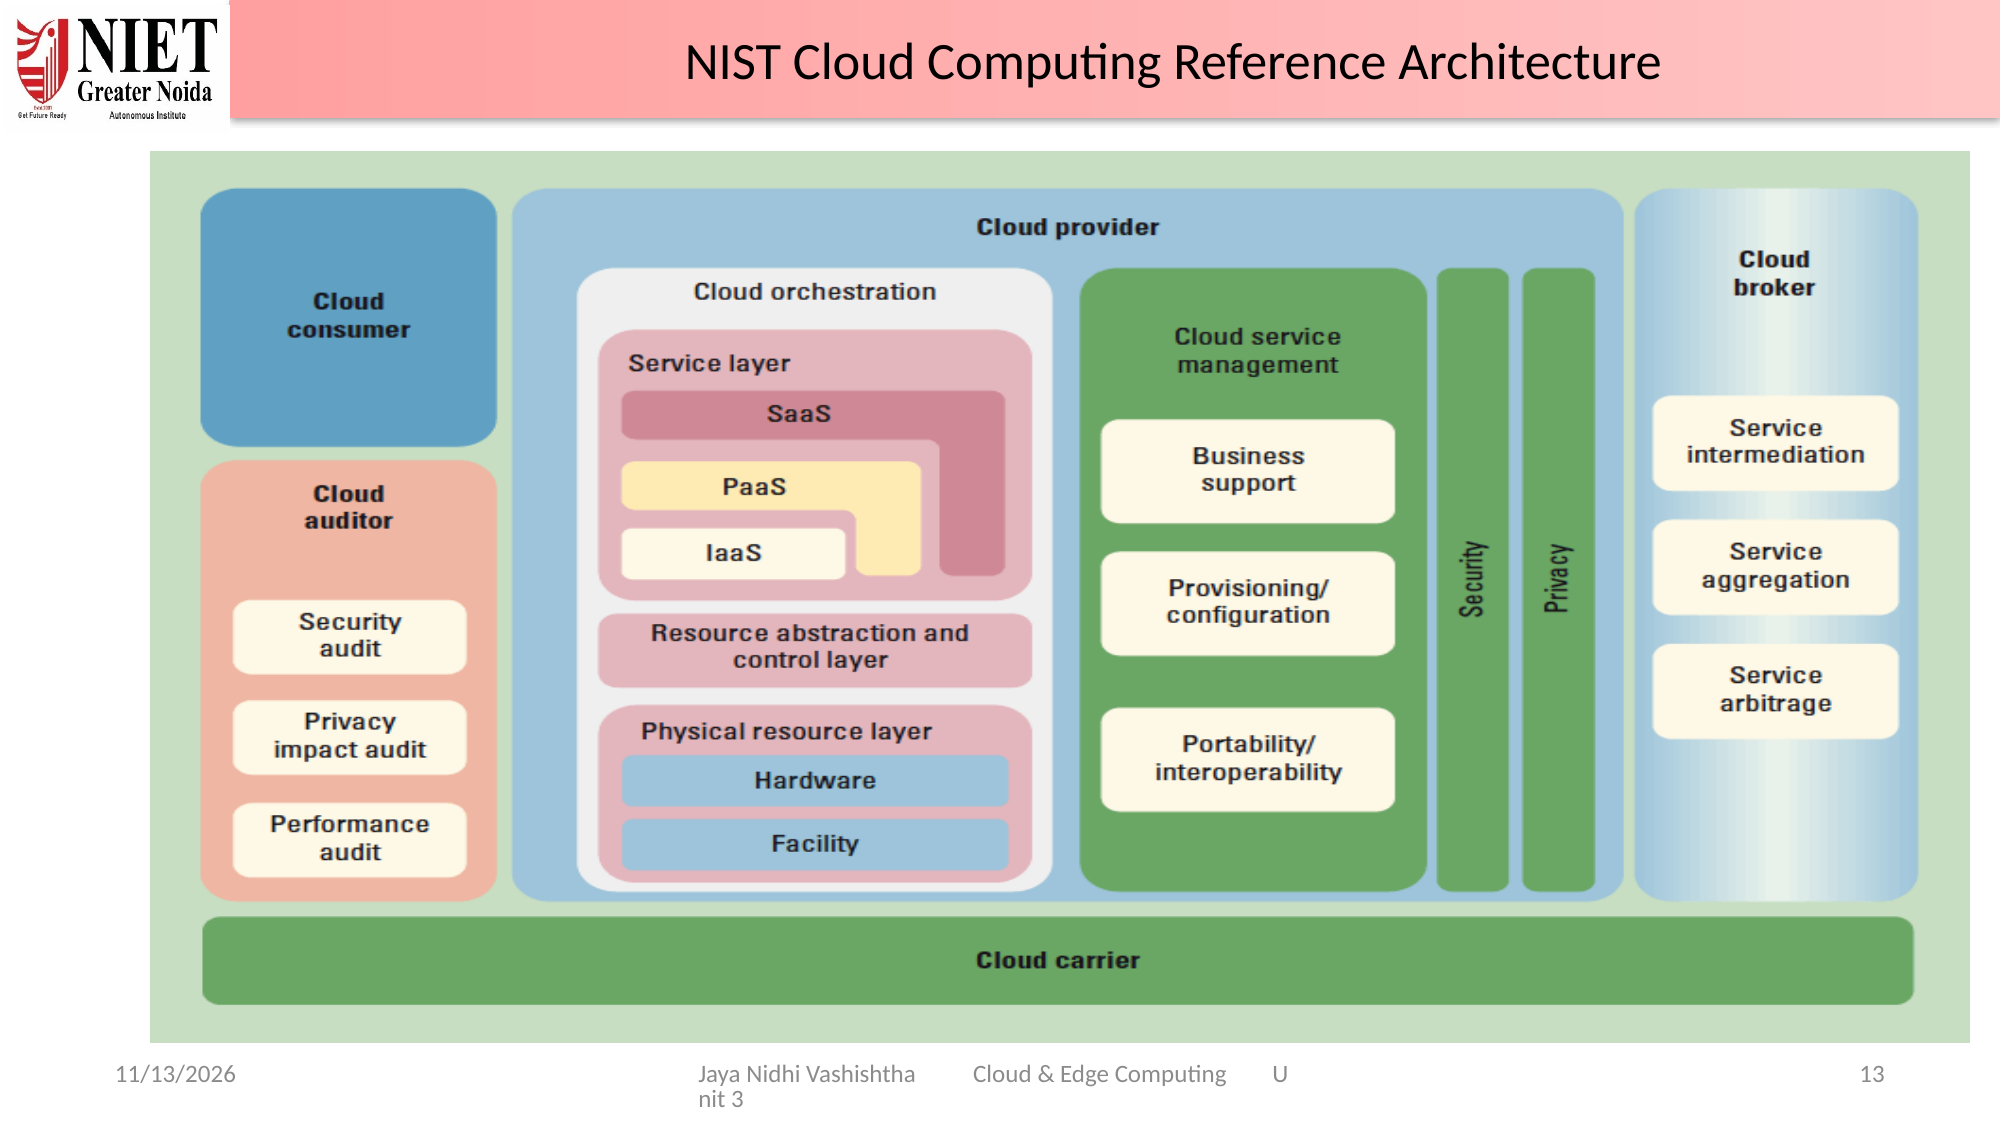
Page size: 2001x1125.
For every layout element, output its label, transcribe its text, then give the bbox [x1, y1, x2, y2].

picture [4, 4, 230, 133]
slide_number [99, 1042, 567, 1103]
footer Jaya Nidhi Vashishtha Cloud & Edge Computing Unit 3 [683, 1054, 1317, 1103]
slide_number 13 [1433, 1054, 1900, 1103]
picture [149, 151, 1971, 1043]
text_box NIST Cloud Computing Reference Architecture [229, 0, 2000, 118]
